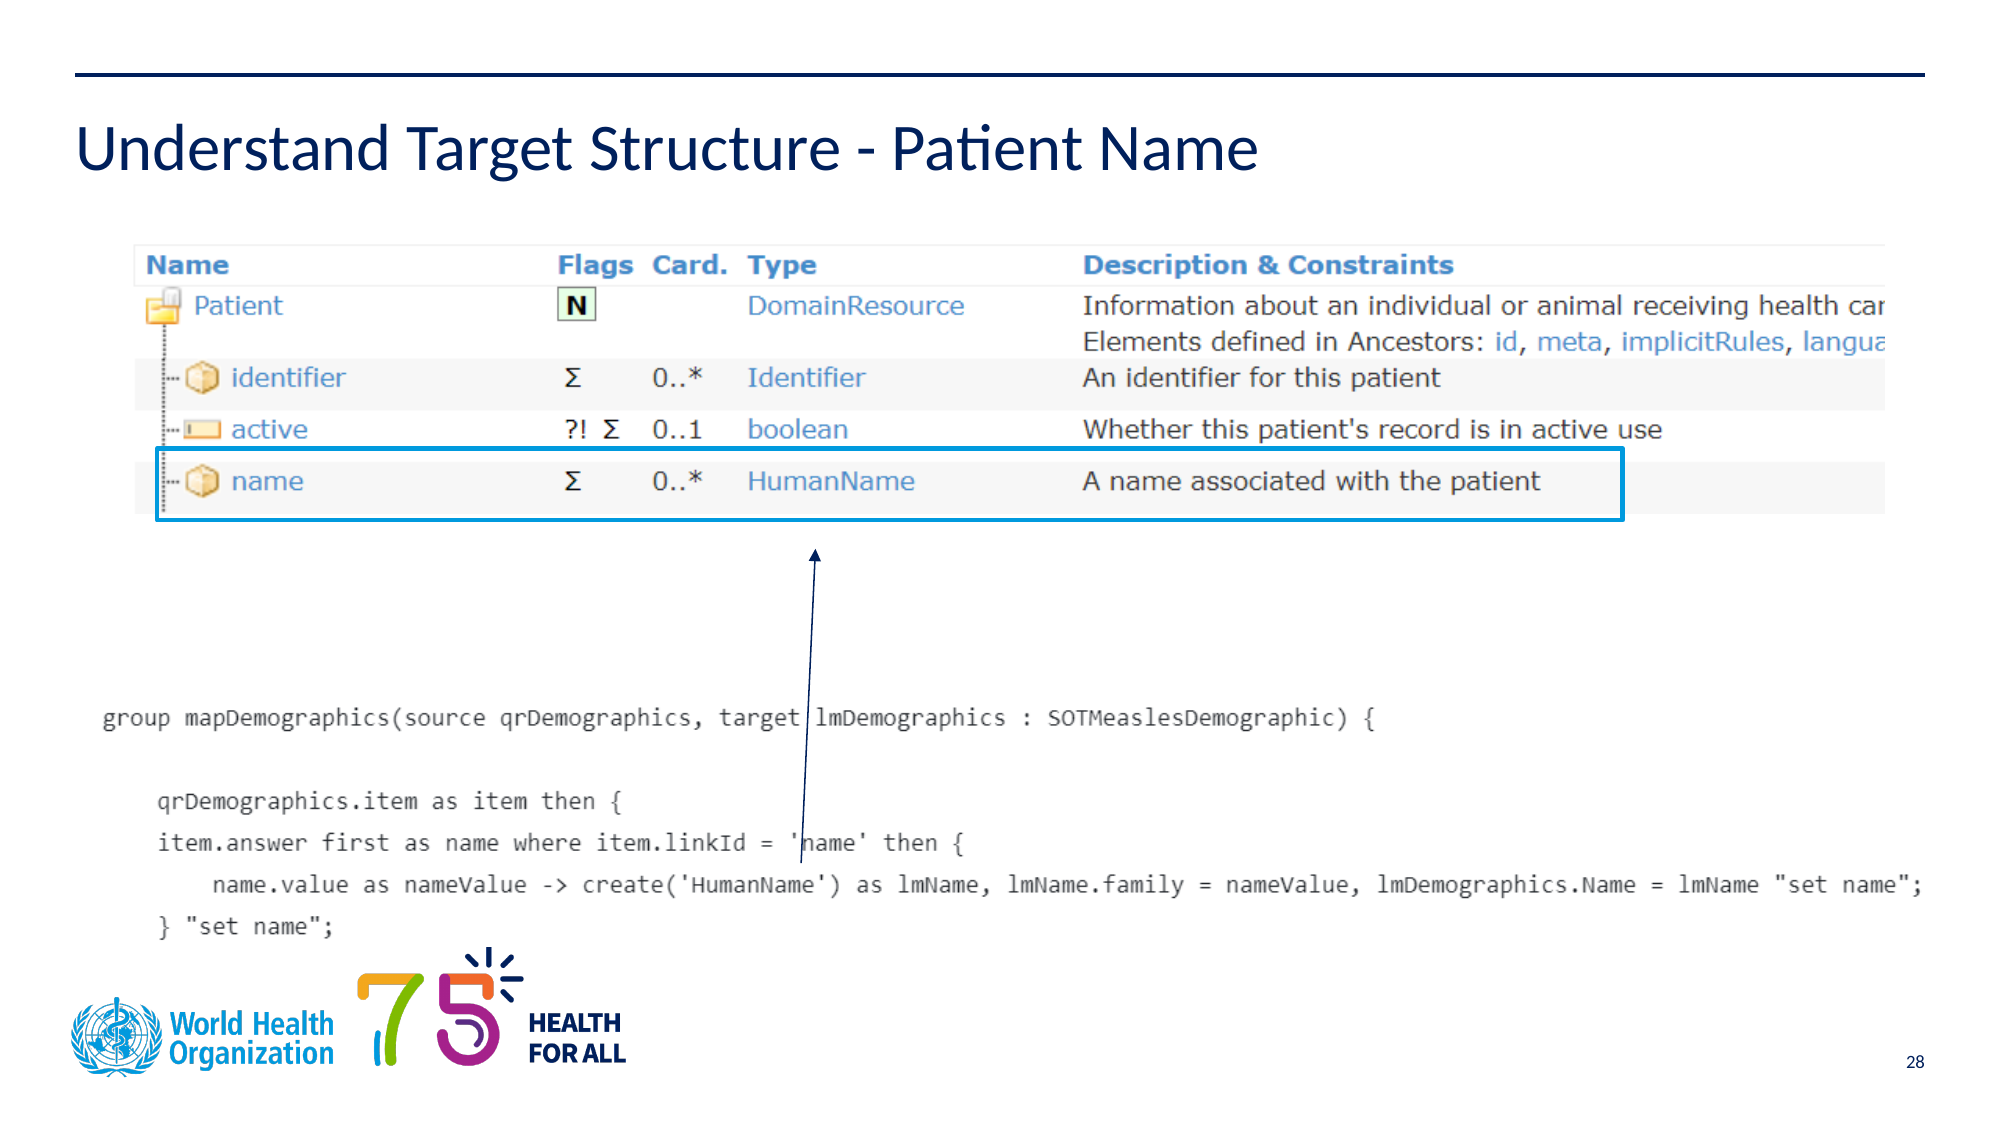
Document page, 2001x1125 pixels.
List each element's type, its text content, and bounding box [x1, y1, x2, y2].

picture [115, 218, 1885, 514]
slide_number 28 [1862, 1049, 1925, 1103]
picture [160, 452, 1619, 514]
title Understand Target Structure - Patient Name [75, 112, 1925, 278]
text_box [800, 548, 816, 864]
picture [0, 691, 2000, 1125]
